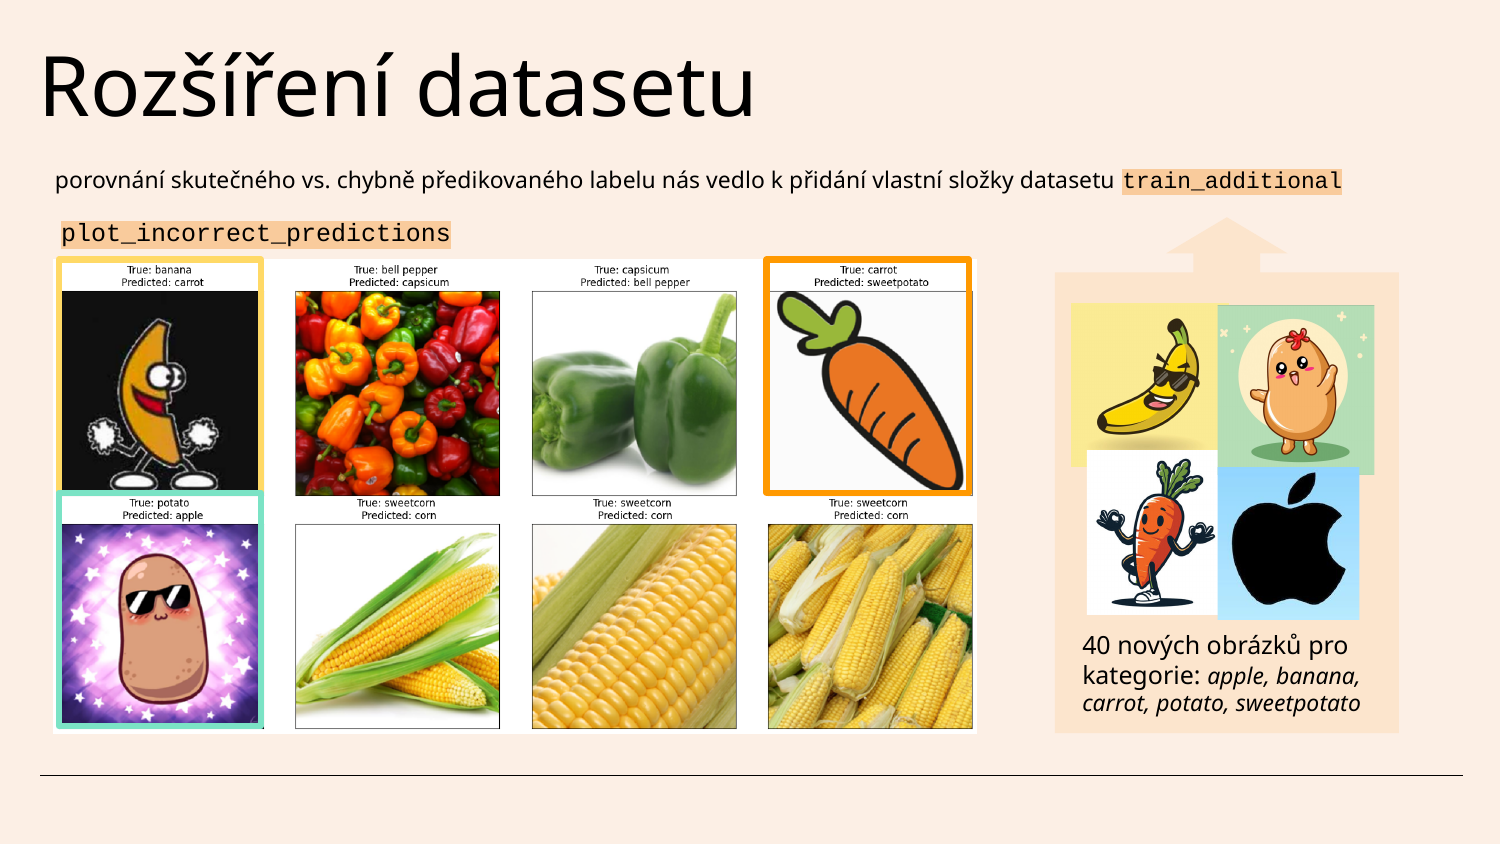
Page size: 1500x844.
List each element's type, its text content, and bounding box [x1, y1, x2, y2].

title Rozšíření datasetu [24, 30, 925, 140]
text_box plot_incorrect_predictions [46, 197, 539, 262]
text_box 40 nových obrázků pro kategorie: apple, banana, carrot, potato, sweetpotato [1067, 614, 1437, 732]
text_box porovnání skutečného vs. chybně předikovaného labelu nás vedlo k přidání vlastní složky datasetu train_additional [40, 151, 1393, 207]
text_box [1054, 217, 1399, 734]
picture [52, 259, 977, 734]
picture [1071, 302, 1375, 620]
